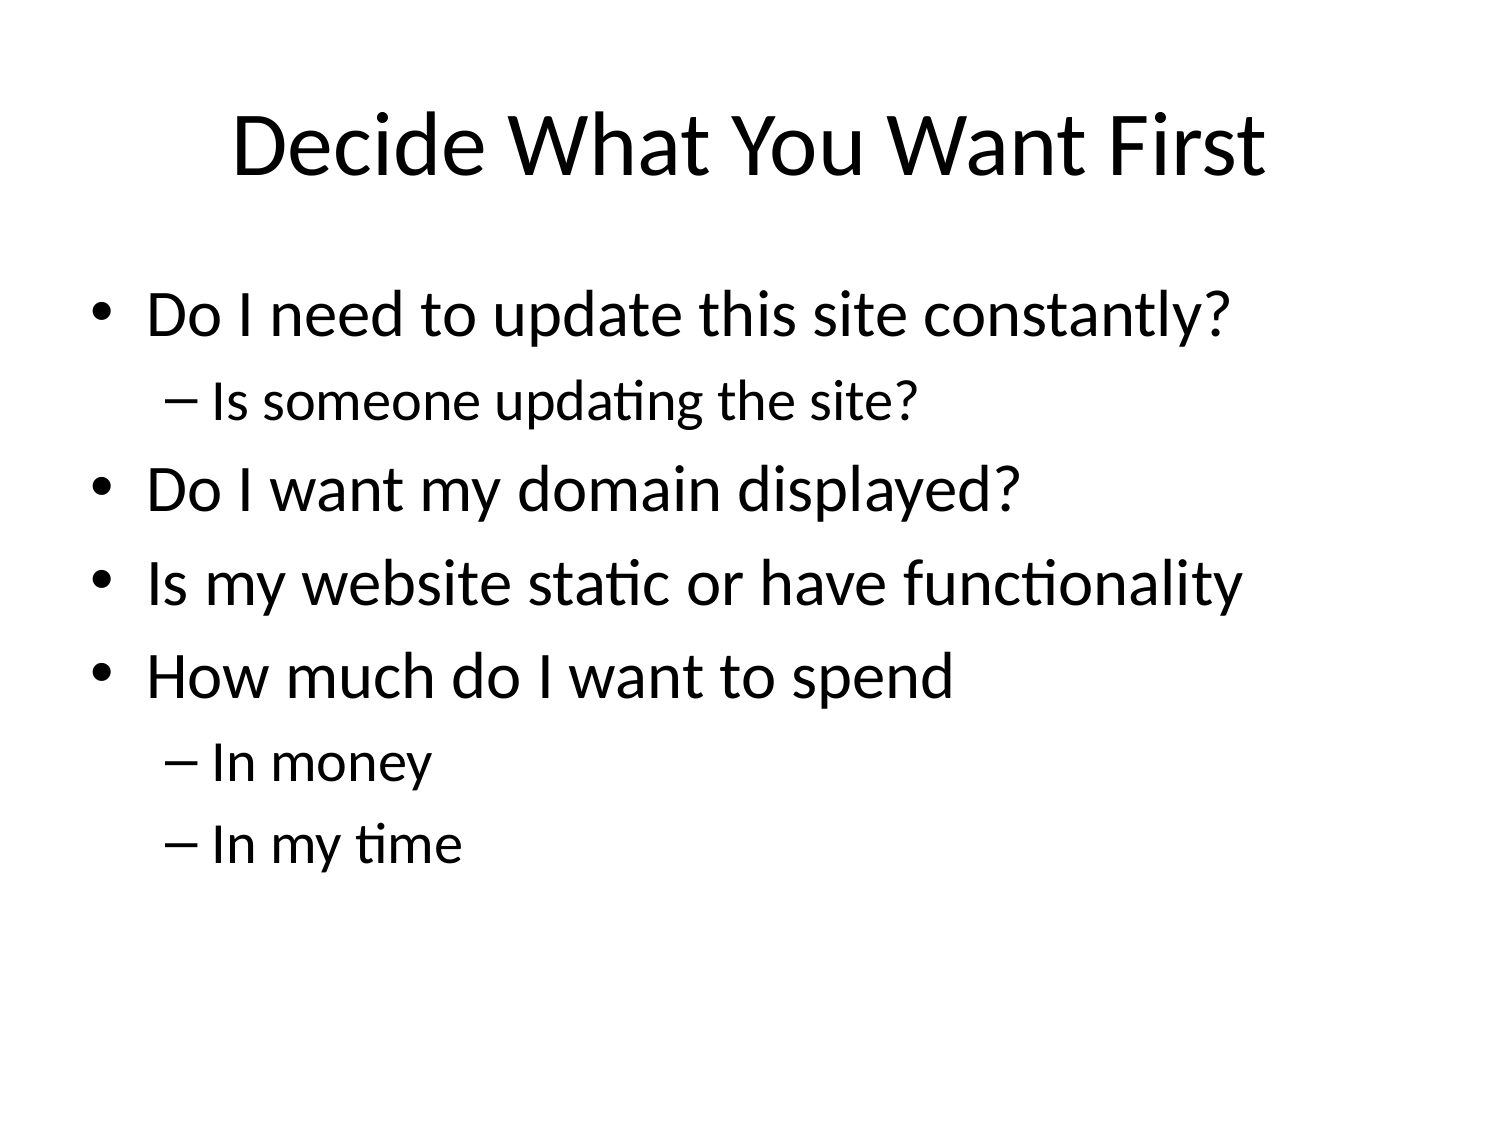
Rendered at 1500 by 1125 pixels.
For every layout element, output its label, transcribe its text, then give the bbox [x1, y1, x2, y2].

list Do I need to update this site constantly? Is someone updating the site? Do I want my domain displayed? Is my website static or have functionality How much do I want to spend In money In my time [75, 262, 1425, 1005]
title Decide What You Want First [75, 45, 1425, 233]
